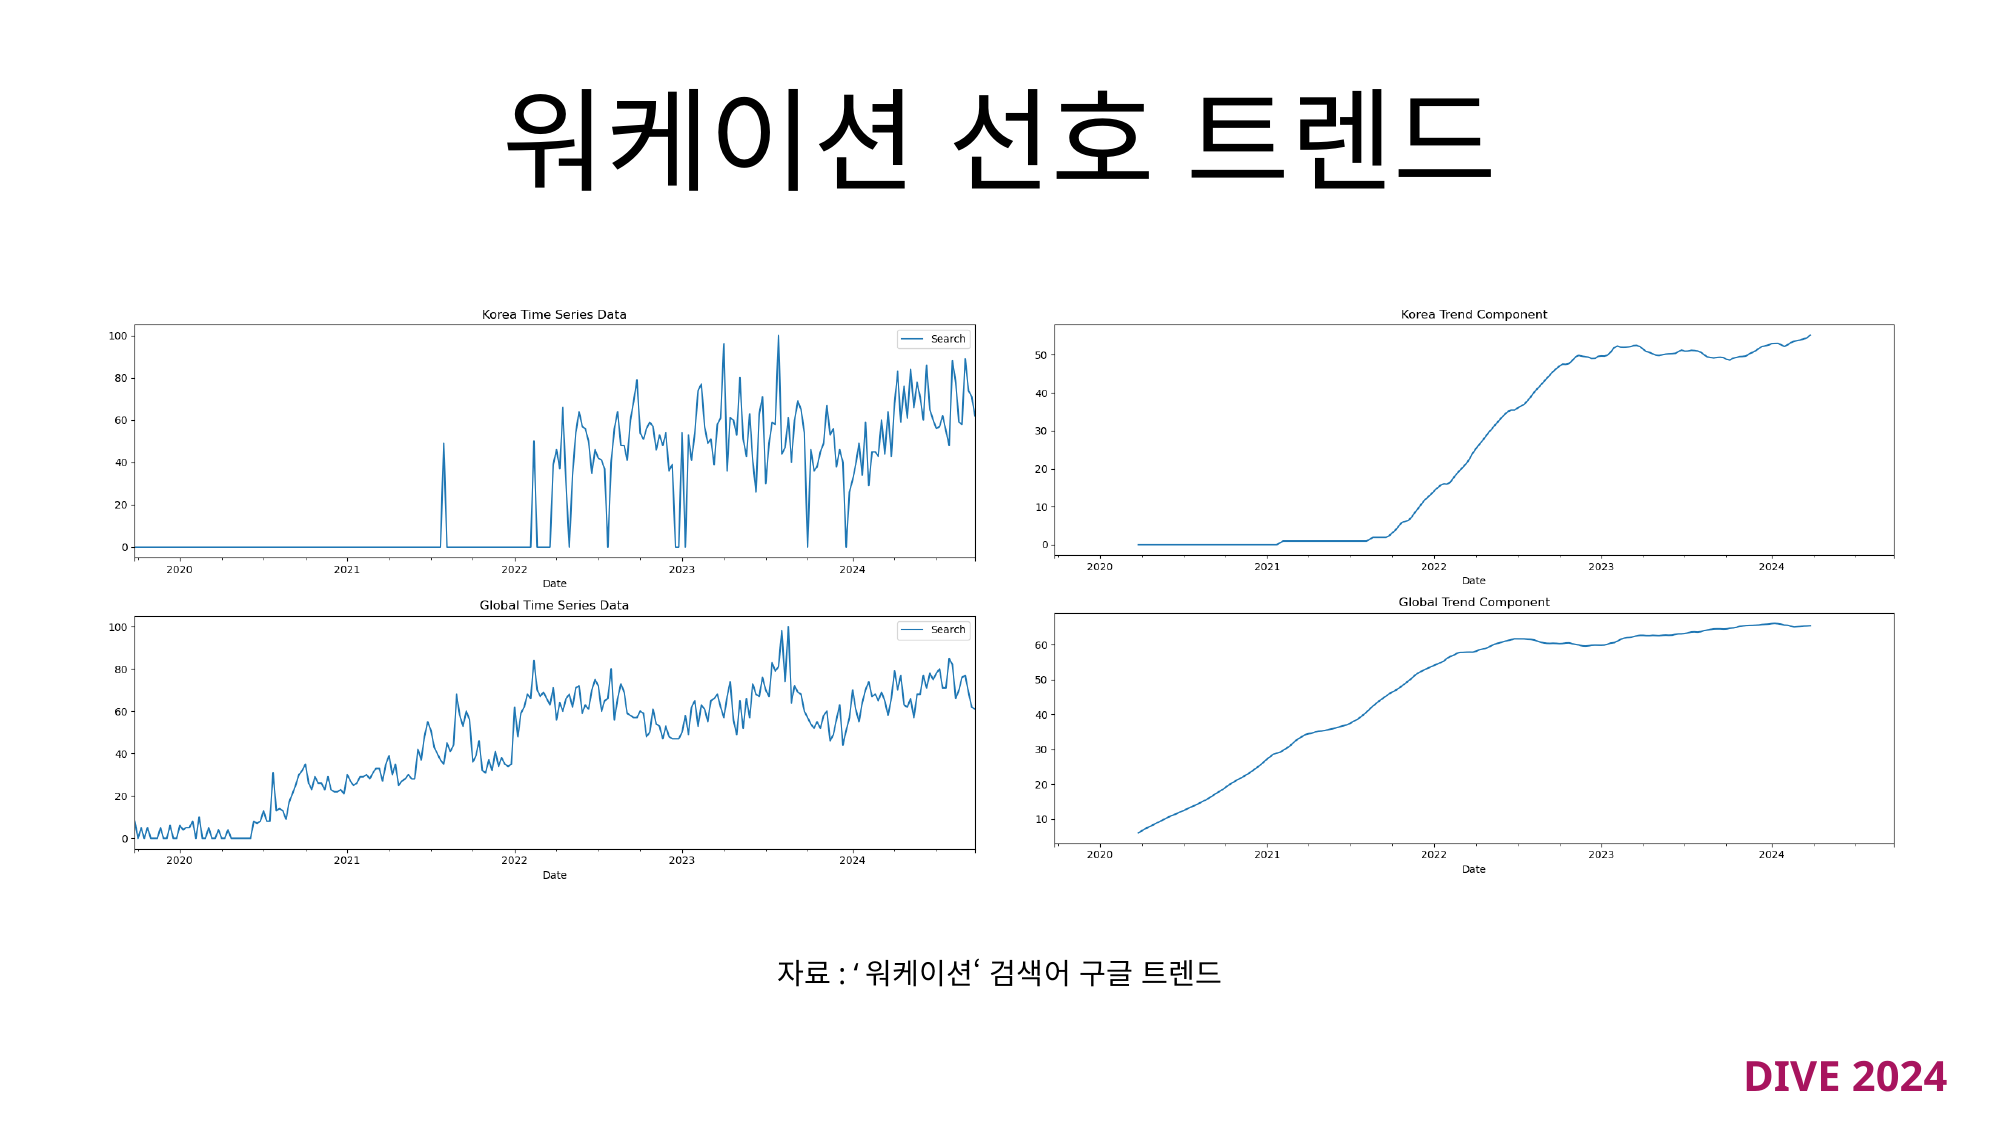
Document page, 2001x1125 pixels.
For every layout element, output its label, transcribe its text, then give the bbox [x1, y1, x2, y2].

text_box 워케이션 선호 트렌드 [409, 62, 1591, 213]
picture [100, 302, 982, 888]
text_box 자료: ‘워케이션‘ 검색어 구글 트렌드 [714, 947, 1286, 998]
picture [1027, 302, 1900, 883]
